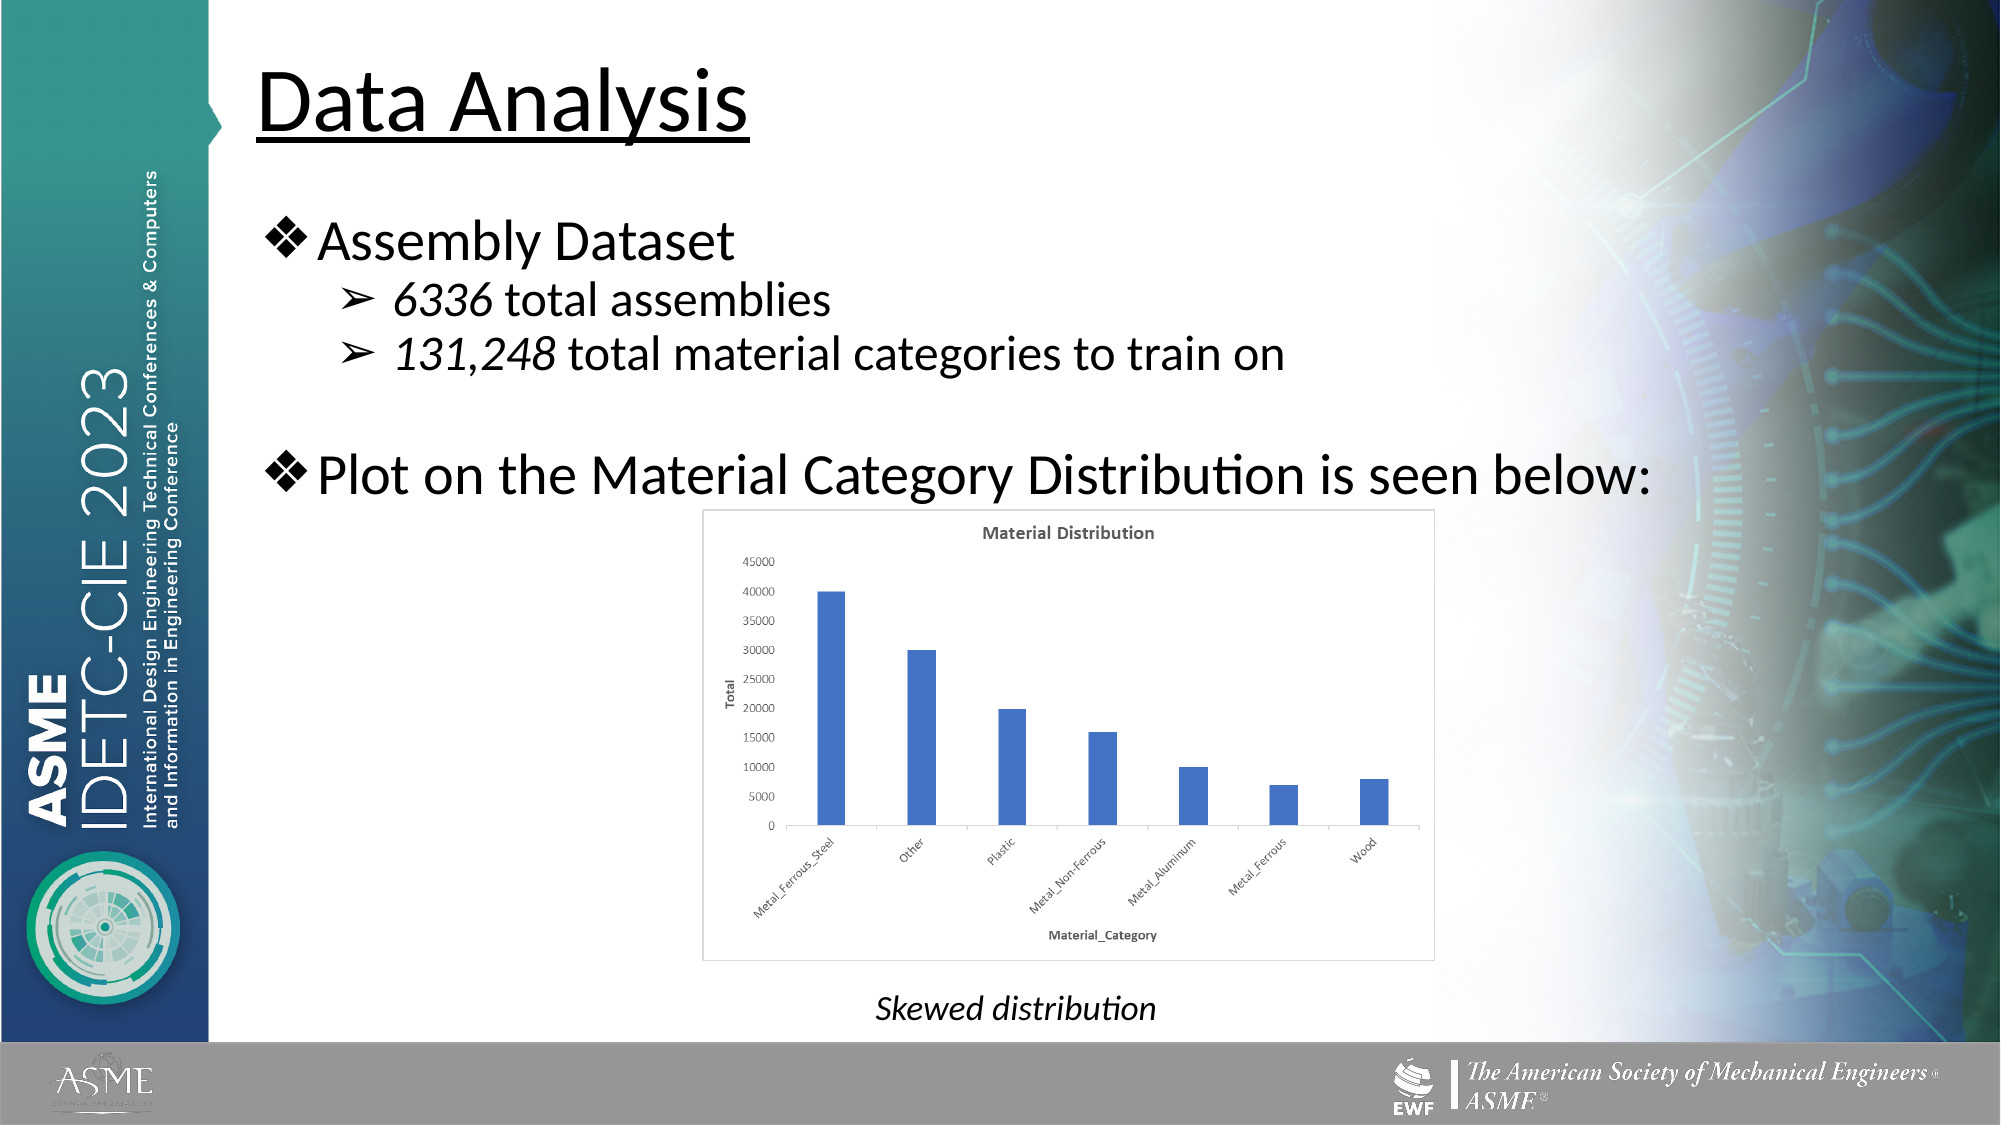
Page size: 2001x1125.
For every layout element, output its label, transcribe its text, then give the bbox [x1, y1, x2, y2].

title Data Analysis [241, 0, 1877, 203]
picture [0, 0, 222, 1042]
picture [49, 1052, 153, 1114]
picture [702, 509, 1436, 961]
picture [1451, 1060, 1938, 1109]
text_box Skewed distribution [860, 970, 1337, 1056]
picture [1433, 0, 2000, 1042]
picture [1394, 1058, 1434, 1115]
list Assembly Dataset 6336 total assemblies 131,248 total material categories to train on Plot on the Material Category Distribution is seen below: [227, 203, 1947, 1038]
